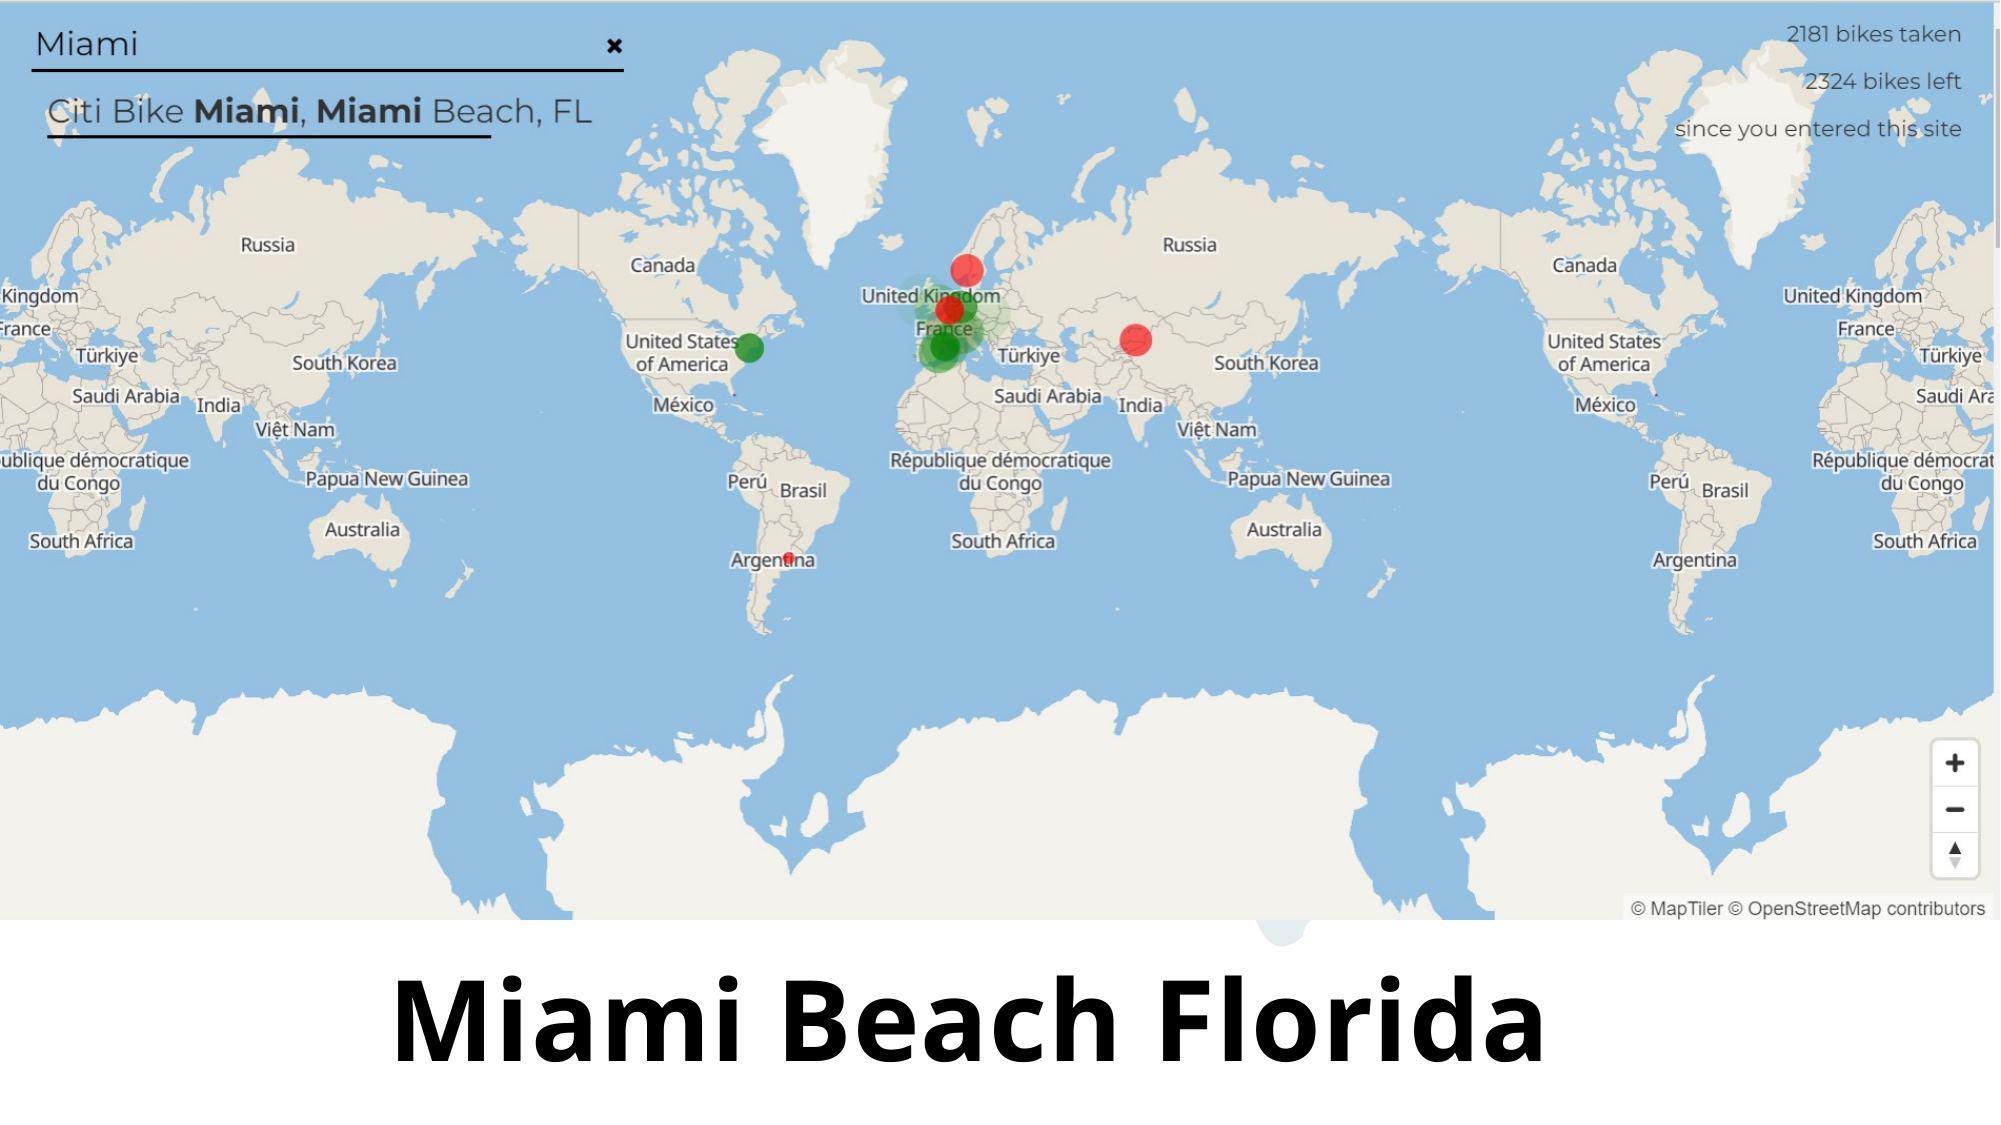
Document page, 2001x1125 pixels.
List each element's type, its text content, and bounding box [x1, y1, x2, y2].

text_box Miami Beach Florida [374, 941, 1567, 1092]
picture [0, 0, 2000, 920]
